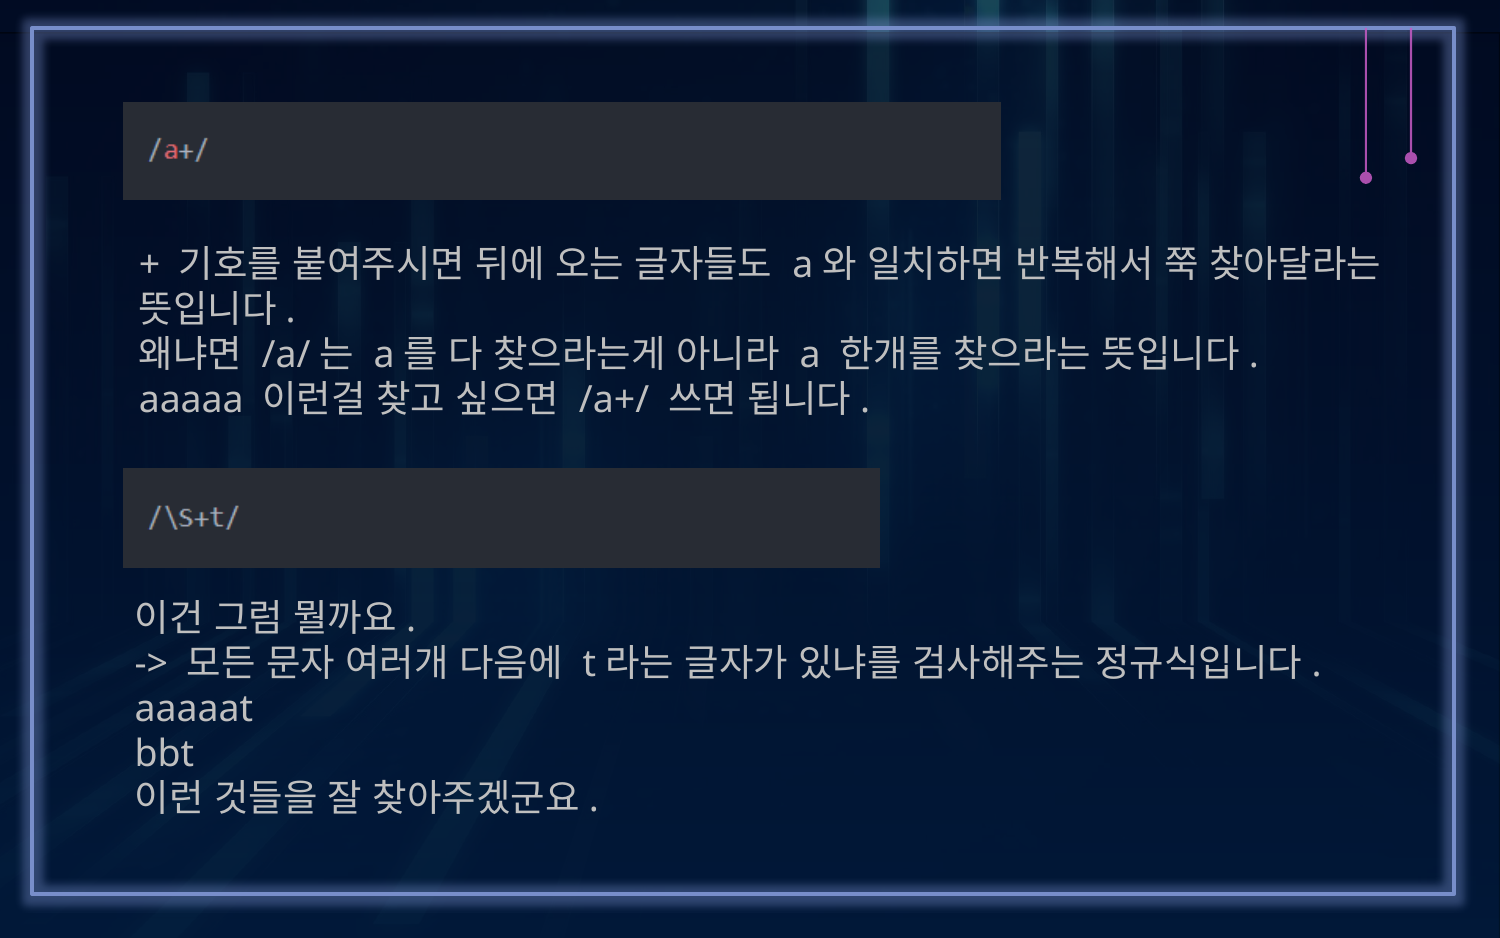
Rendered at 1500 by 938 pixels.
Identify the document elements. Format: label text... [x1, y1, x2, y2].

text_box 이건 그럼 뭘까요. -> 모든 문자 여러개 다음에 t라는 글자가 있냐를 검사해주는 정규식입니다. aaaaat bbt 이런 것들을 잘 찾아주겠군요. [119, 586, 1447, 827]
picture [122, 468, 880, 568]
picture [123, 102, 1001, 200]
text_box + 기호를 붙여주시면 뒤에 오는 글자들도 a와 일치하면 반복해서 쭉 찾아달라는 뜻입니다. 왜냐면 /a/는 a를 다 찾으라는게 아니라 a 한개를 찾으라는 뜻입니다. aaaaa 이런걸 찾고 싶으면 /a+/ 쓰면 됩니다. [123, 232, 1400, 428]
